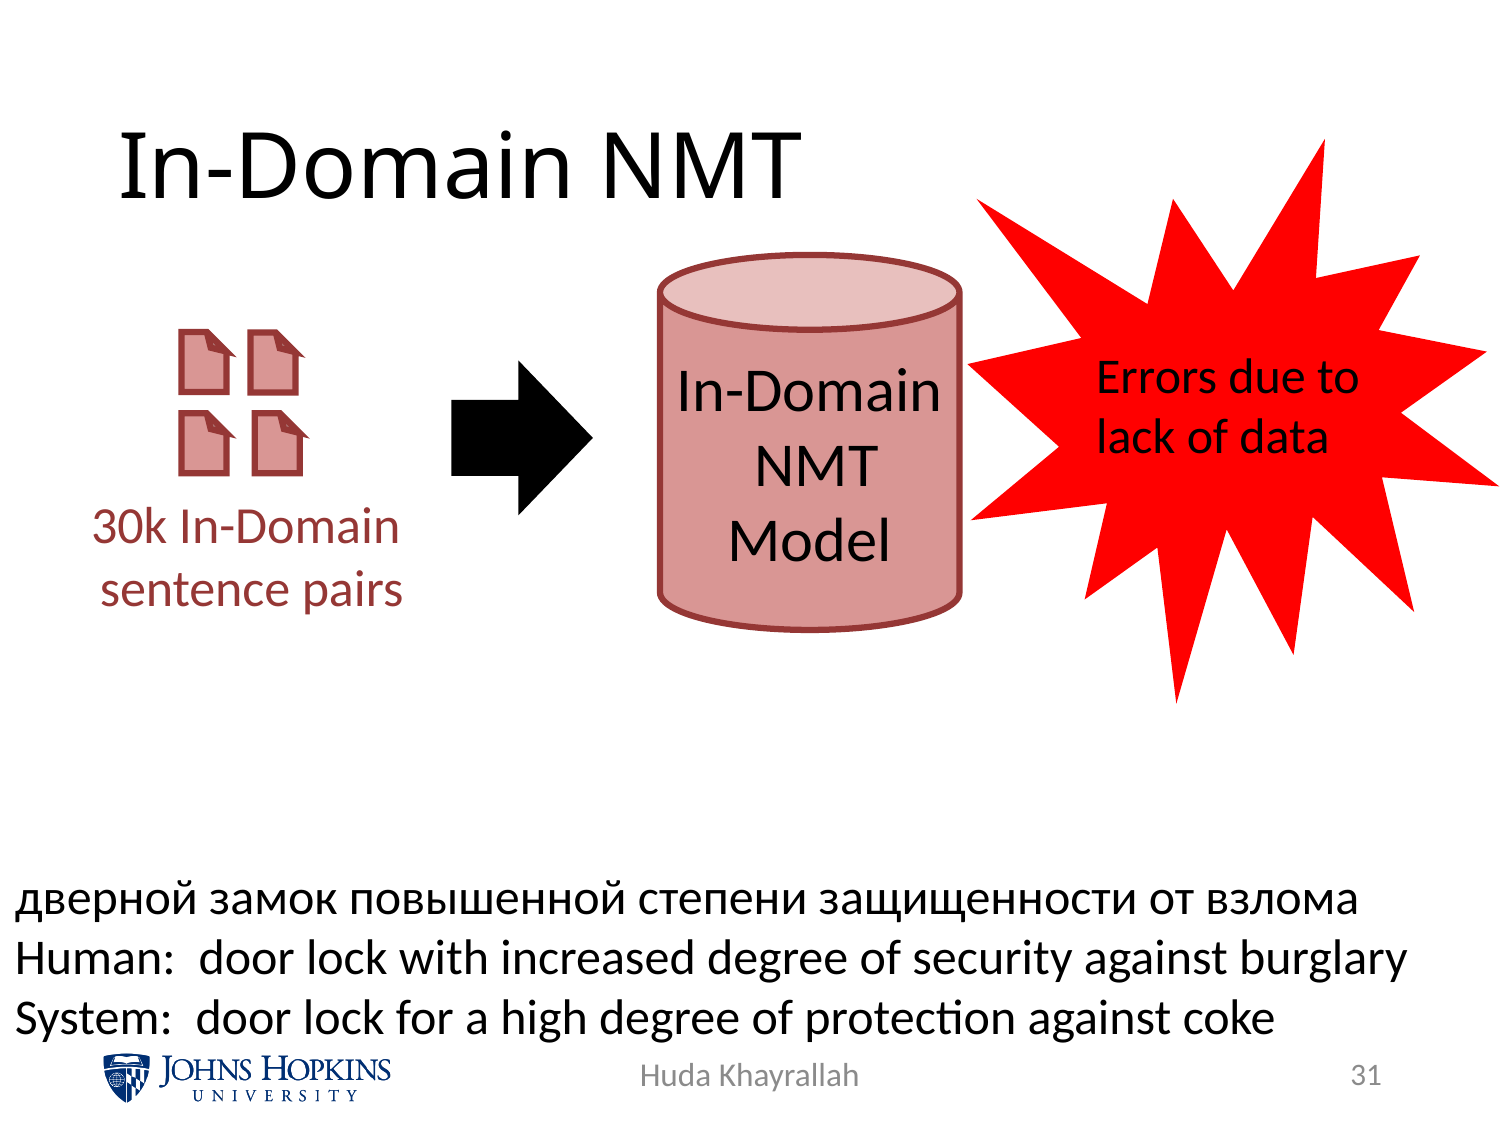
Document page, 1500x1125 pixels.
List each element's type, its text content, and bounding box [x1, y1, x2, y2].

text_box [249, 332, 298, 394]
slide_number 30 [1059, 1052, 1397, 1103]
title In-Domain NMT [103, 59, 1397, 278]
text_box [180, 412, 229, 474]
text_box [180, 331, 229, 393]
text_box Errors due to lack of data [966, 138, 1500, 704]
text_box дверной замок повышенной степени защищенности от взлома Human: door lock with increased degree of security against burglary System: door lock for a high degree of protection against coke [0, 749, 1499, 1052]
text_box [254, 412, 302, 474]
text_box In-Domain NMT Model [659, 254, 961, 631]
text_box [453, 365, 590, 511]
text_box 30k In-Domain sentence pairs [32, 484, 459, 625]
footer Huda Khayrallah [496, 1052, 1004, 1103]
